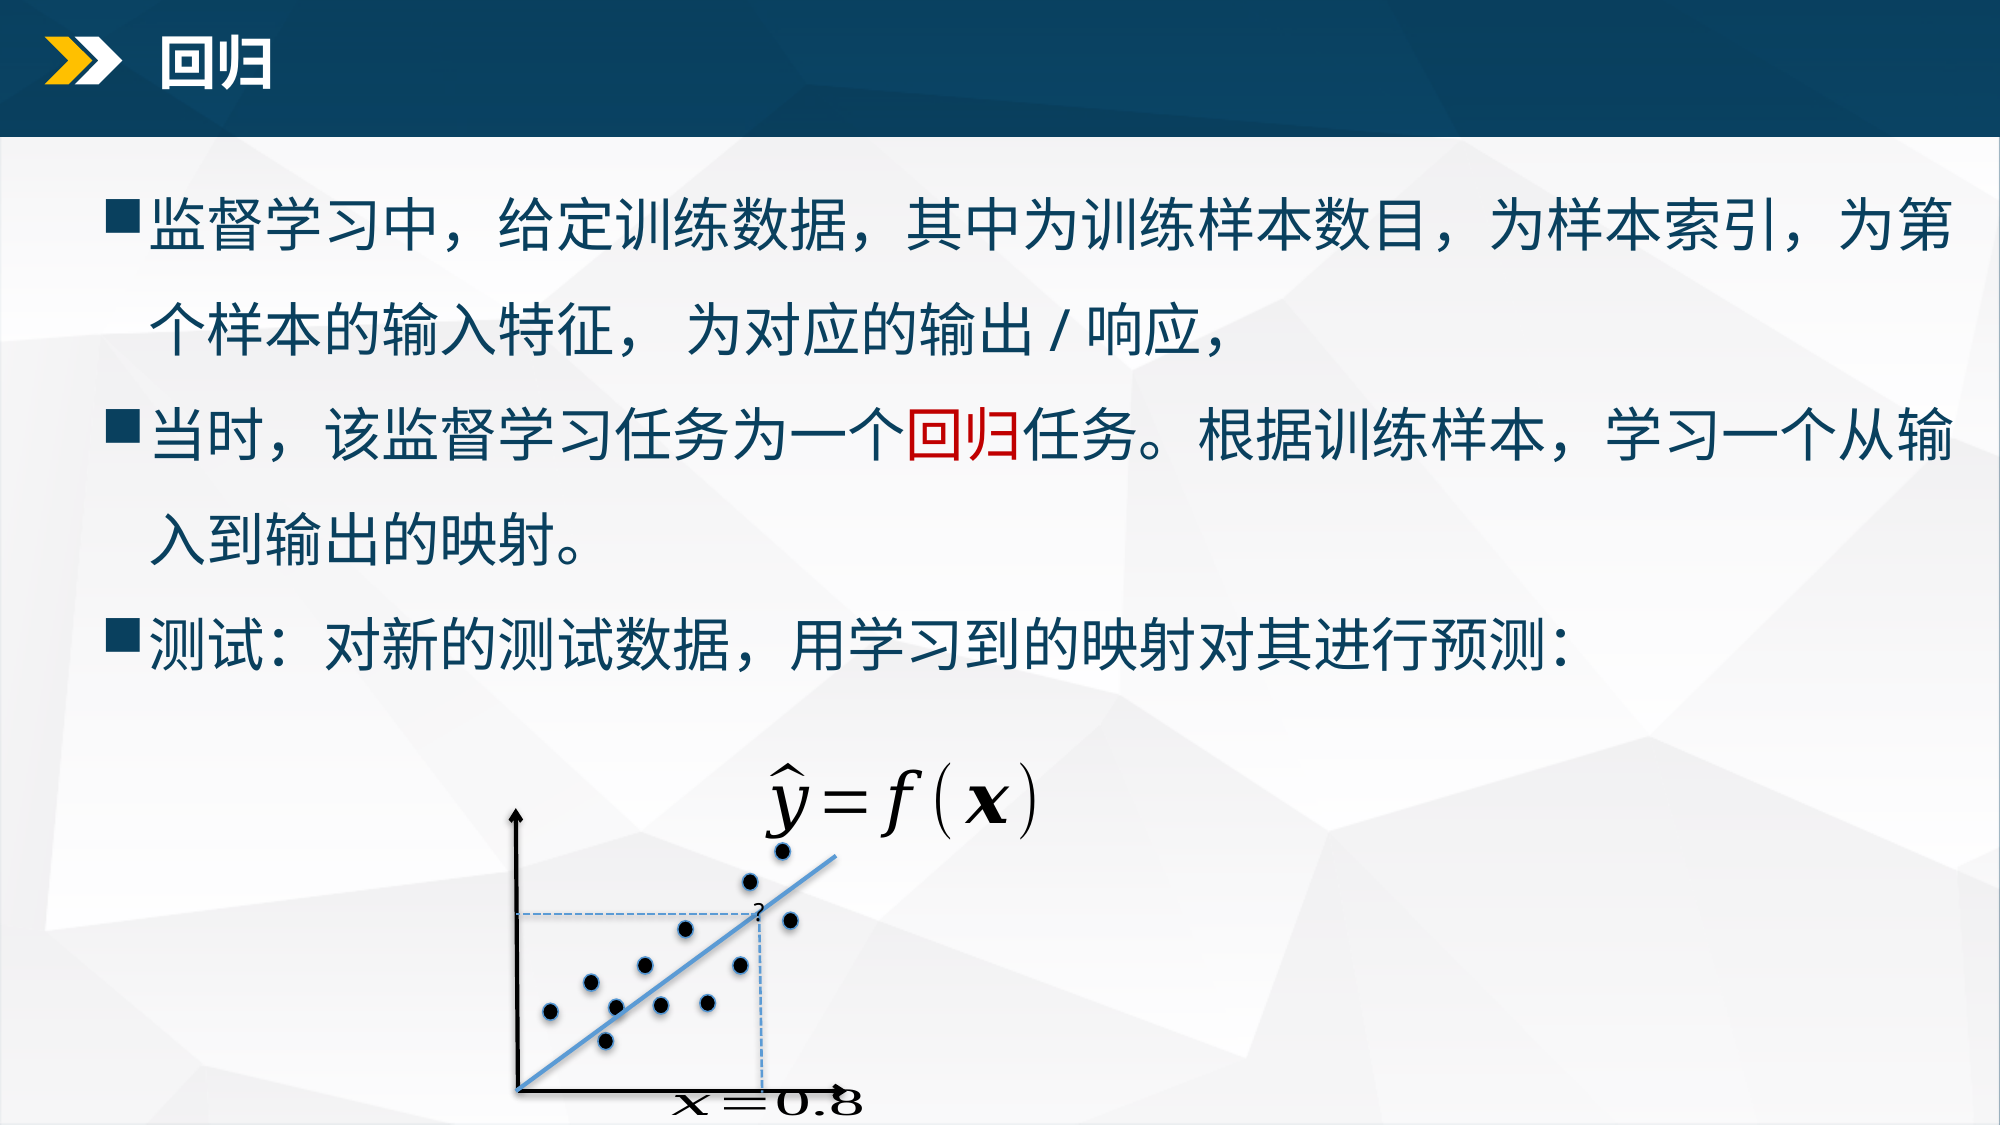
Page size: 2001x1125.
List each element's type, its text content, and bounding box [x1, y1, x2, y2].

text_box [773, 842, 792, 854]
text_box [515, 807, 519, 855]
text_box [515, 855, 837, 1092]
picture [0, 0, 2000, 1125]
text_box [758, 913, 763, 1093]
title 回归 [143, 27, 1744, 138]
